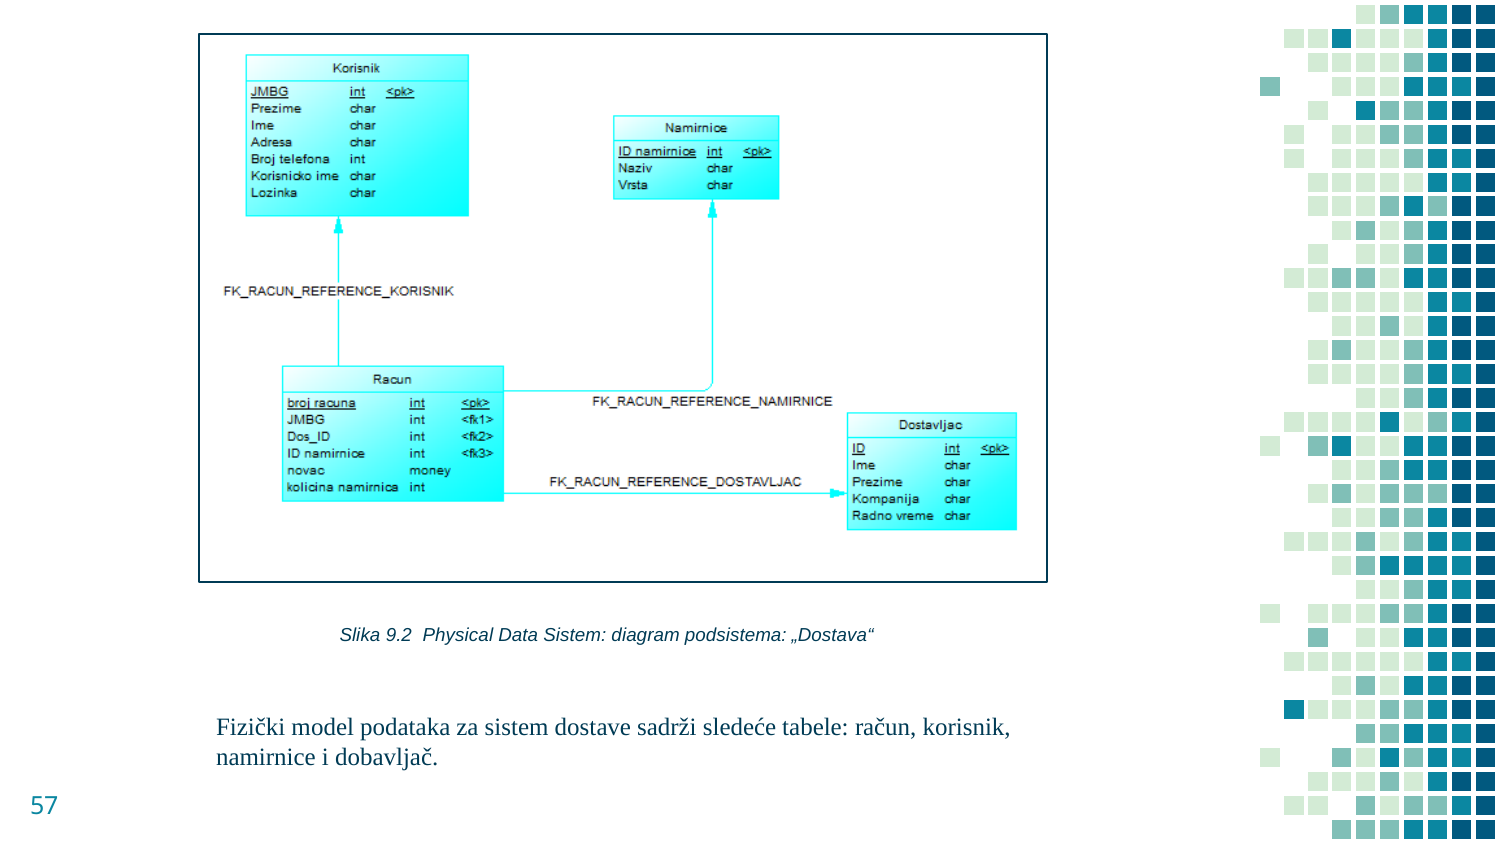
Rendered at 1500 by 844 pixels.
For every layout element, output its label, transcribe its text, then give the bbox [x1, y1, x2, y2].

text_box Slika 9.2 Physical Data Sistem: diagram podsistema: „Dostava“ [324, 615, 1075, 653]
text_box Fizički model podataka za sistem dostave sadrži sledeće tabele: račun, korisnik, namirnice i dobavljač. [201, 702, 1057, 778]
picture [201, 36, 1045, 580]
slide_number 57 [15, 774, 105, 839]
